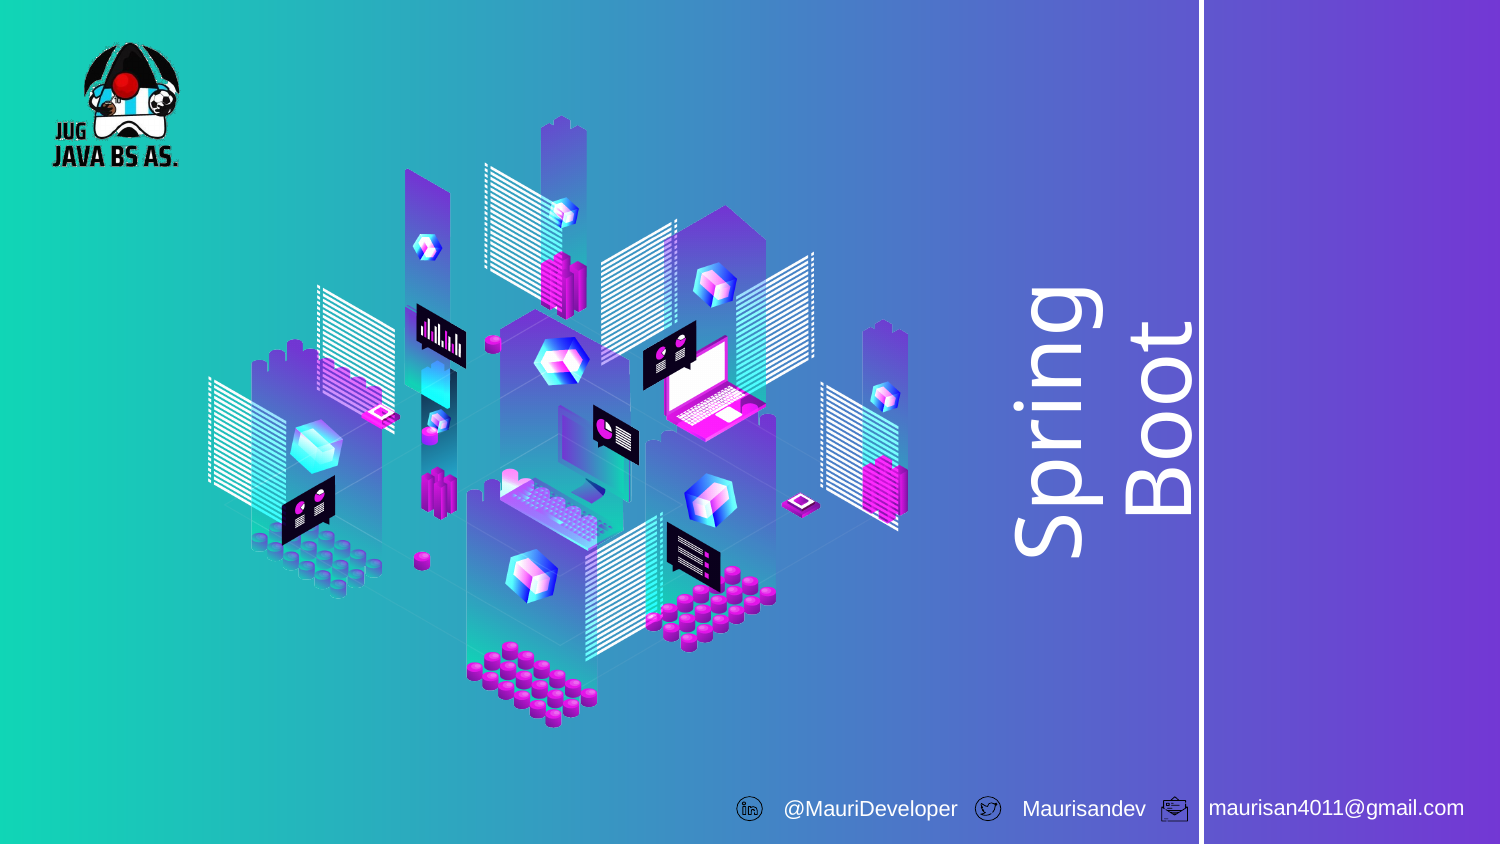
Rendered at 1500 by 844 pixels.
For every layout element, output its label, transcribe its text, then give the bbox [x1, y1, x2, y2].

text_box Maurisandev [766, 788, 1052, 844]
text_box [1161, 796, 1189, 822]
picture [24, 16, 909, 729]
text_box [736, 795, 764, 822]
title Spring Boot [912, 212, 1226, 632]
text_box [974, 795, 1002, 822]
text_box @MauriDeveloper [674, 789, 970, 844]
text_box maurisan4011@gmail.com [1052, 788, 1476, 844]
